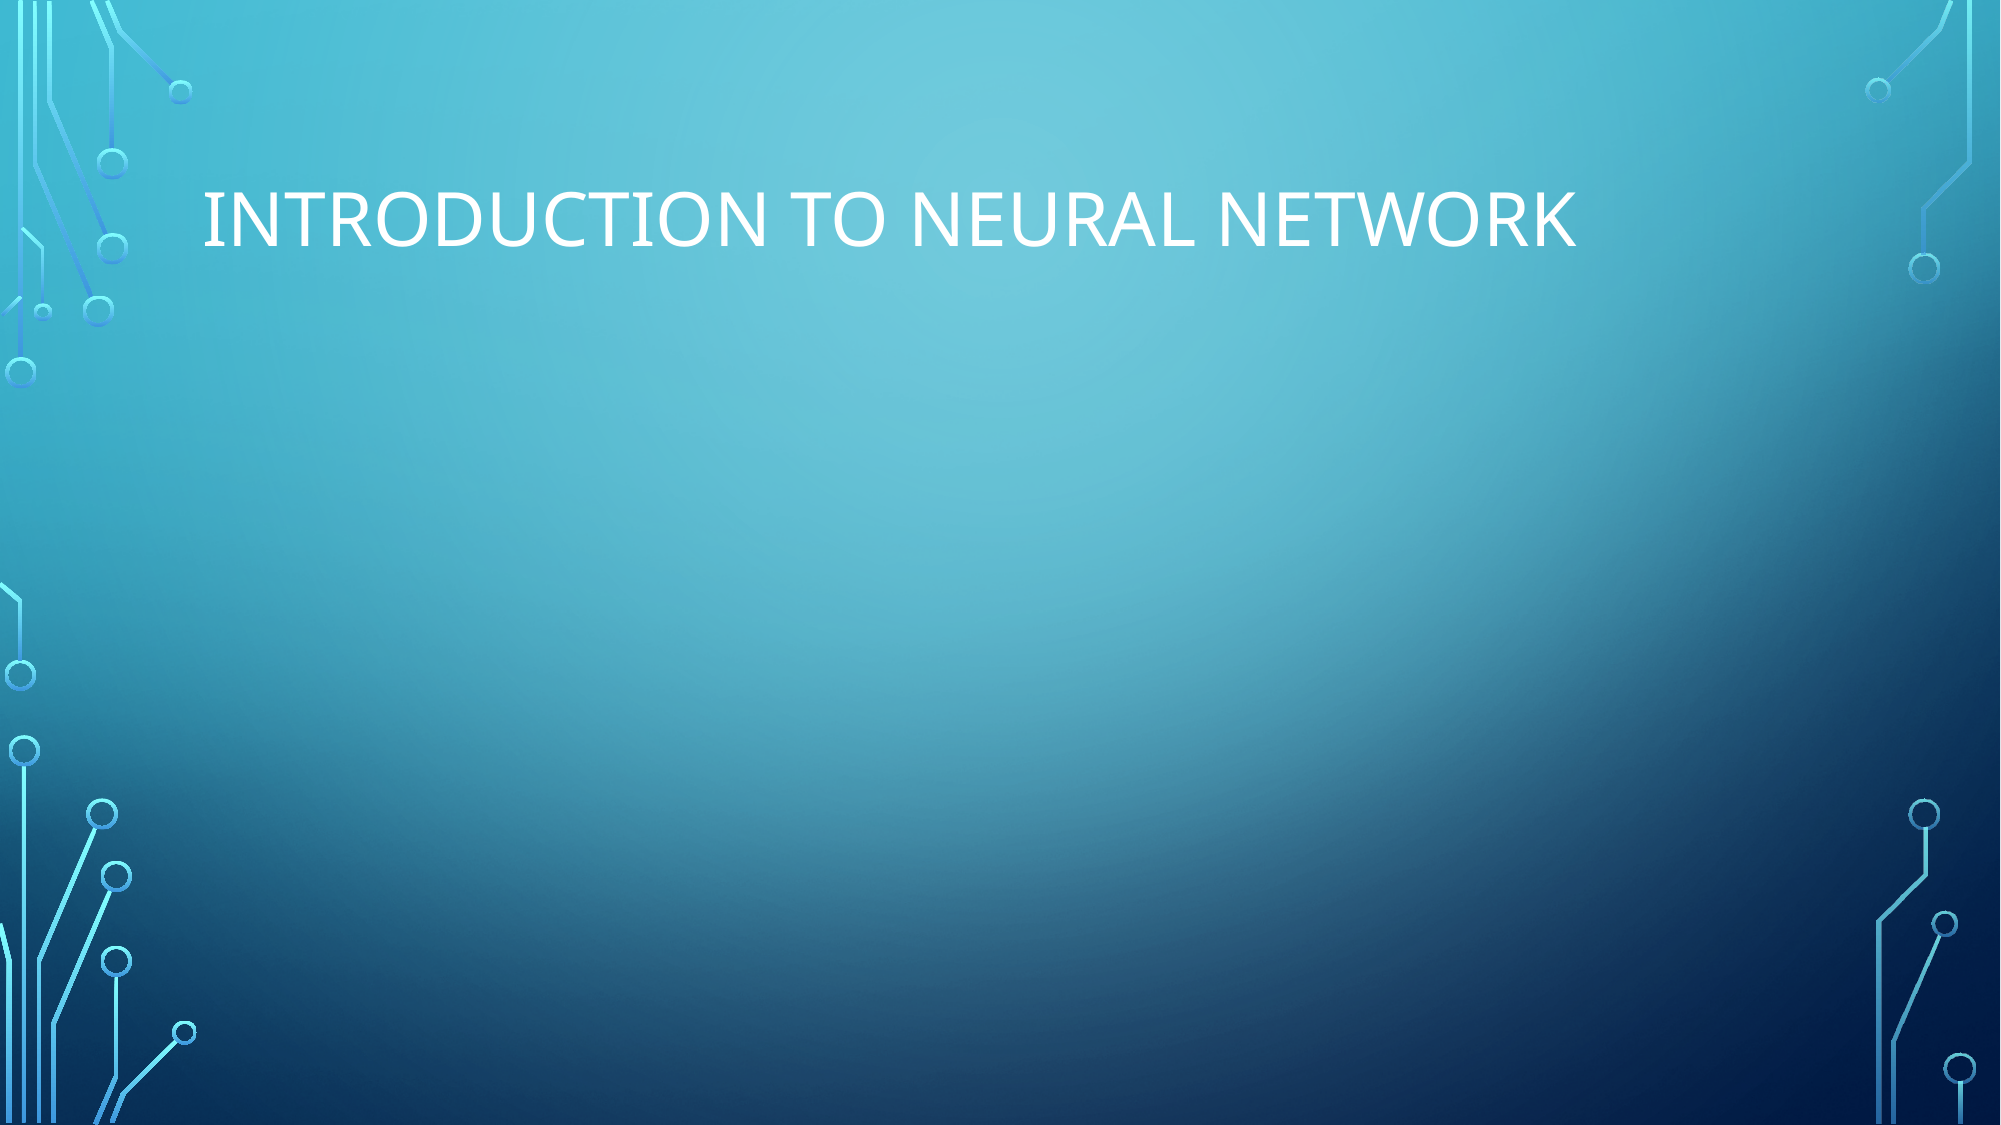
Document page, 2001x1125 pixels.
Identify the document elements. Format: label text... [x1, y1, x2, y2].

title INTRODUCTION TO NEURAL NETWORK [187, 101, 1813, 344]
